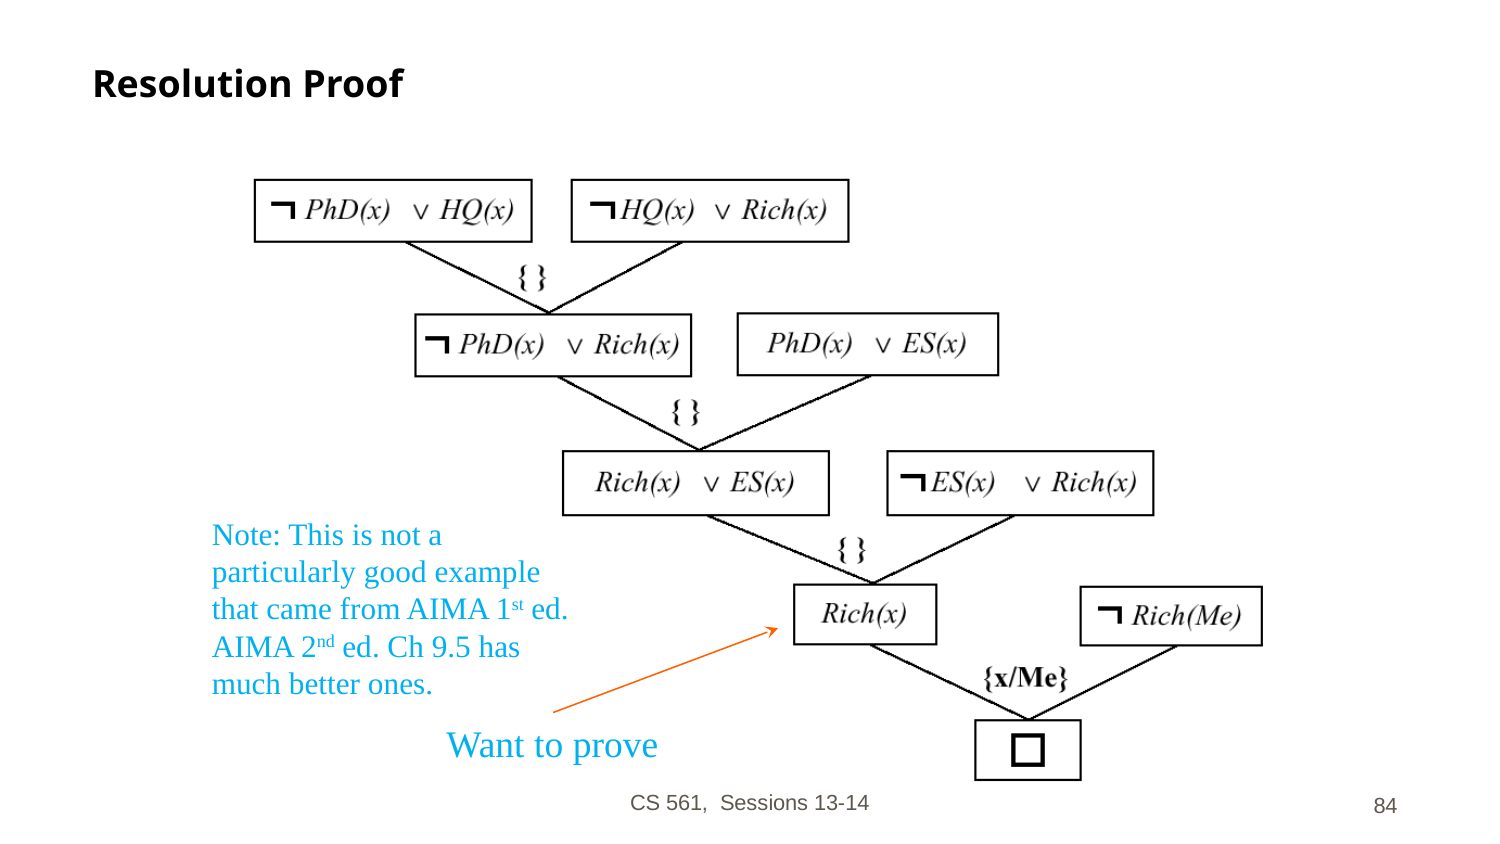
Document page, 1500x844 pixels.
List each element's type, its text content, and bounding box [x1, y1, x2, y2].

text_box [243, 168, 1276, 794]
slide_number ‹#› [1100, 768, 1413, 826]
title Resolution Proof [77, 28, 1415, 113]
footer CS 561, Sessions 13-14 [512, 802, 988, 823]
text_box Note: This is not a particularly good example that came from AIMA 1st ed. AIMA 2nd ed. Ch 9.5 has much better ones. [196, 506, 238, 709]
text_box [552, 627, 779, 713]
